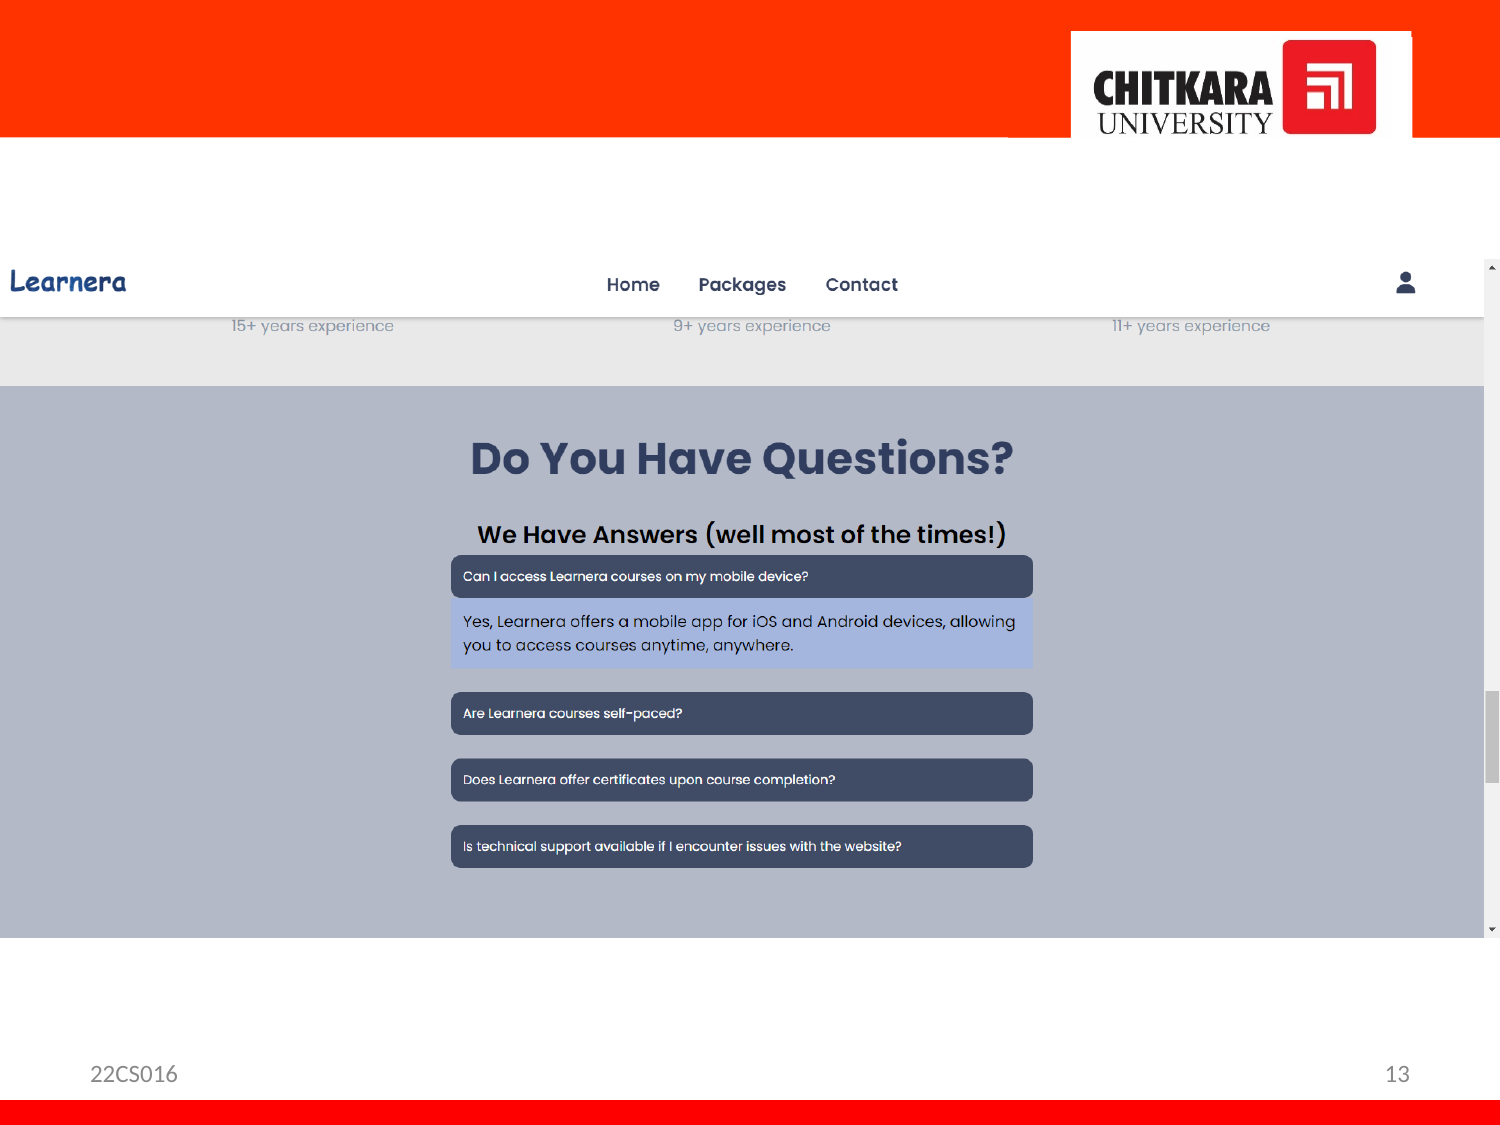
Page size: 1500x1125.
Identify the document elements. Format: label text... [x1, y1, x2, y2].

picture [1074, 37, 1391, 138]
picture [0, 259, 1500, 938]
slide_number 22CS016 [75, 1042, 425, 1103]
title [0, 0, 1063, 138]
slide_number 13 [1074, 1042, 1425, 1103]
